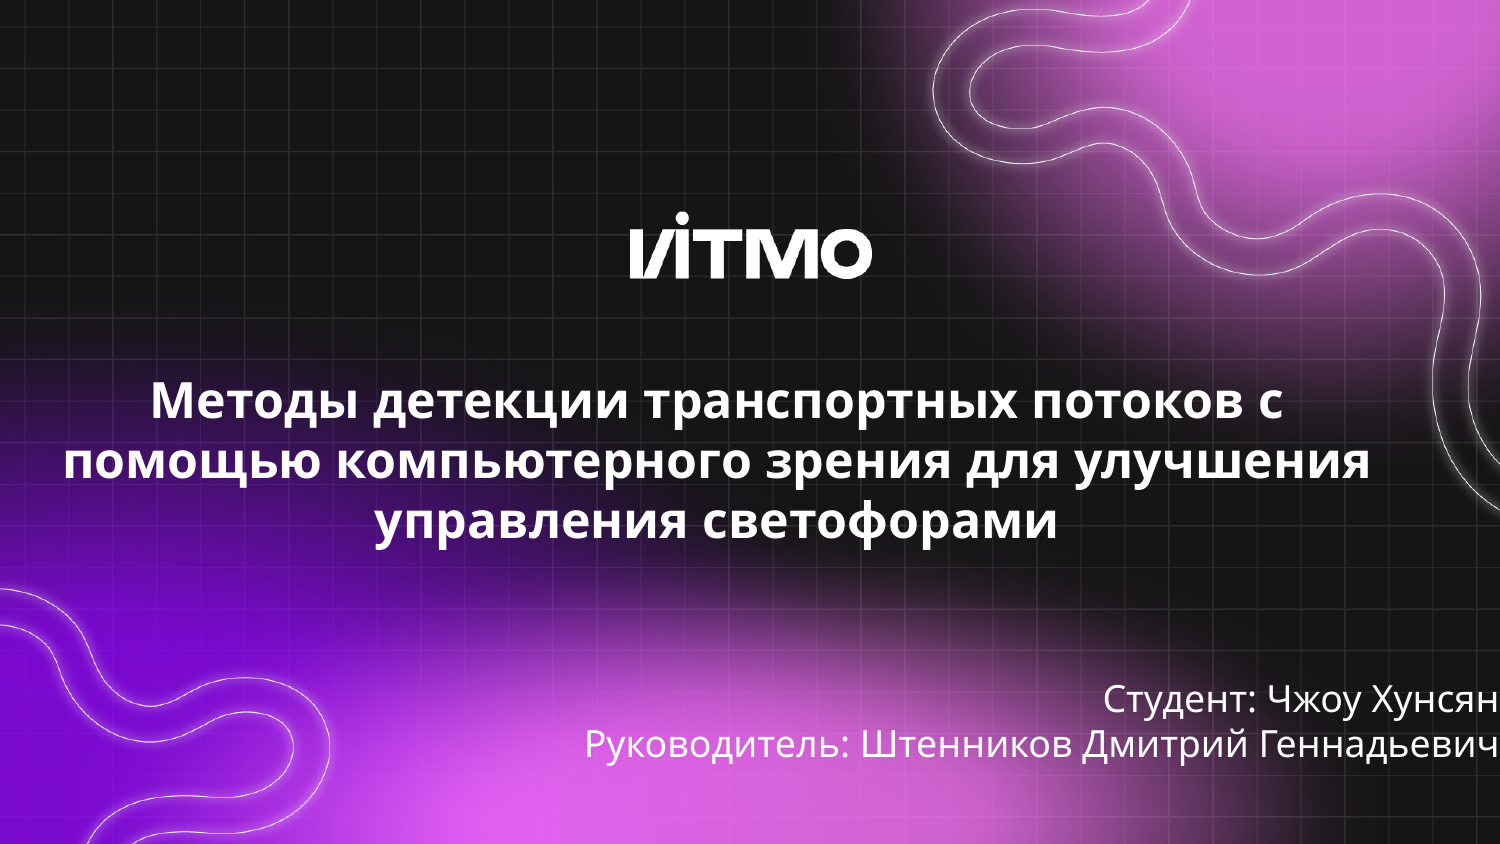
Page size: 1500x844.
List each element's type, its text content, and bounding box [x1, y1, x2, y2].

text_box Студент: Чжоу Хунсян Руководитель: Штенников Дмитрий Геннадьевич [568, 667, 1500, 772]
title Методы детекции транспортных потоков с помощью компьютерного зрения для улучшения управления светофорами [0, 400, 1435, 517]
picture [0, 0, 1500, 844]
